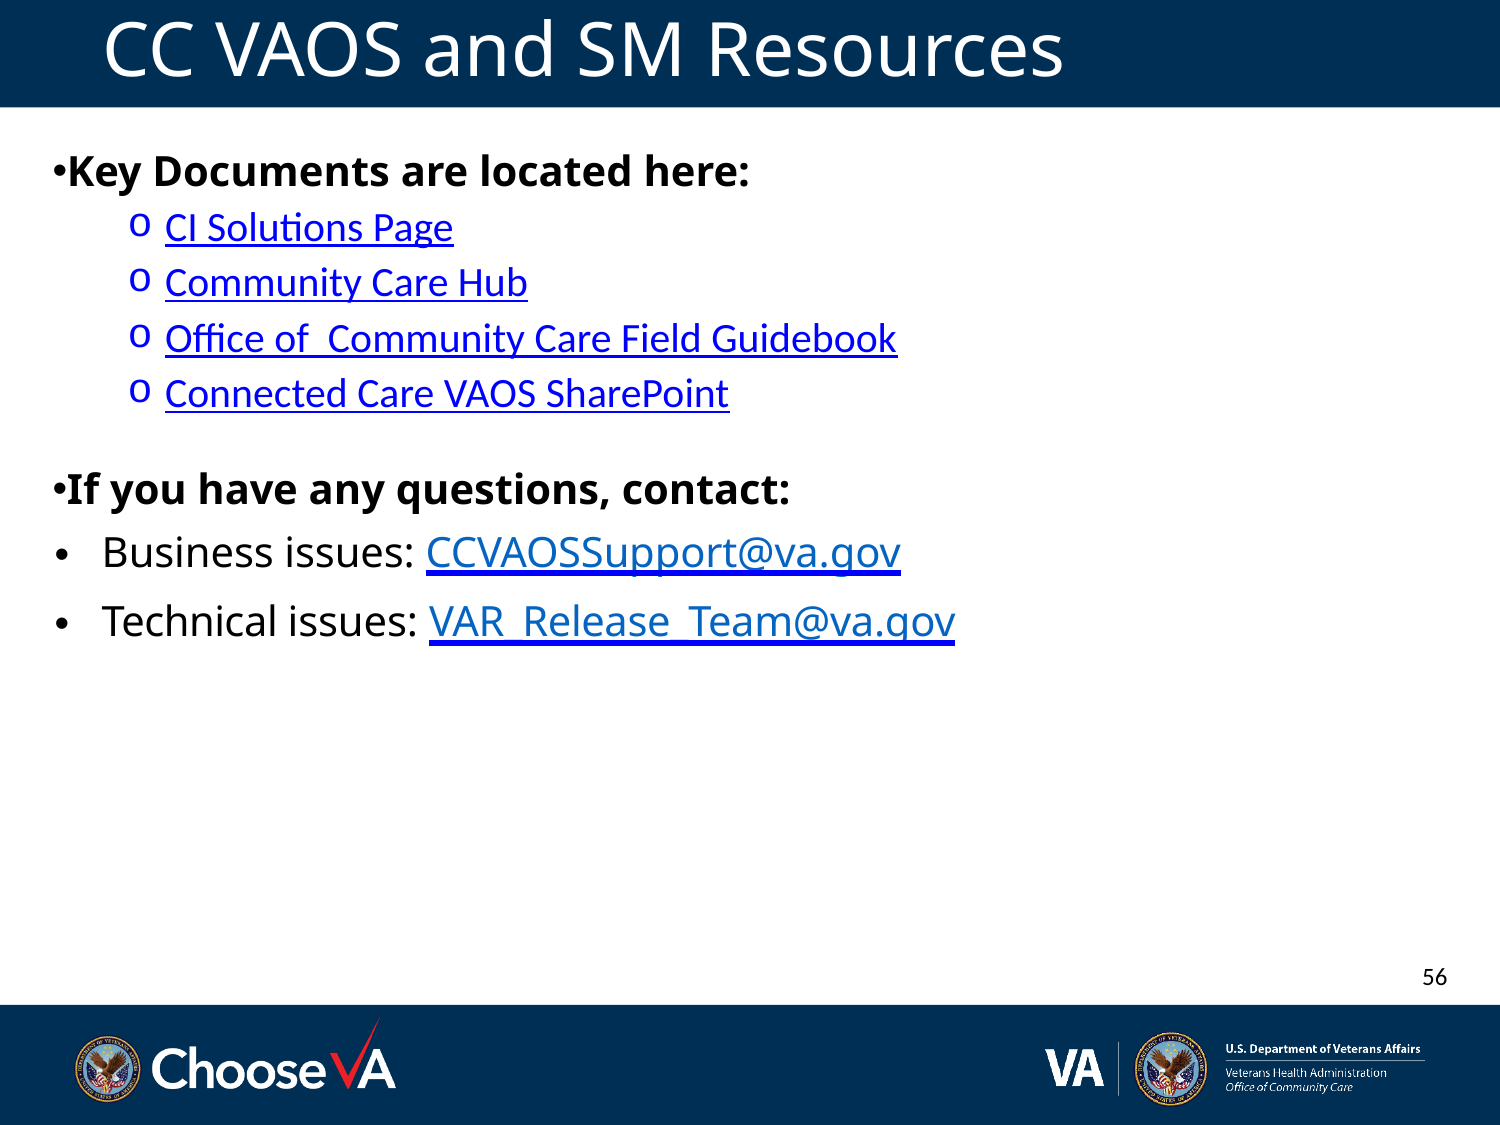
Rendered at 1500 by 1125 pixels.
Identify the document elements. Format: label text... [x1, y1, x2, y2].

picture [74, 1015, 396, 1103]
title CC VAOS and SM Resources [87, 0, 1382, 108]
picture [1045, 1028, 1425, 1109]
list Key Documents are located here: CI Solutions Page Community Care Hub Office of Community Care Field Guidebook Connected Care VAOS SharePoint If you have any questions, contact: Business issues: CCVAOSSupport@va.gov Technical issues: VAR_Release_Team@va.gov [37, 137, 1450, 963]
slide_number 56 [1381, 945, 1463, 1006]
